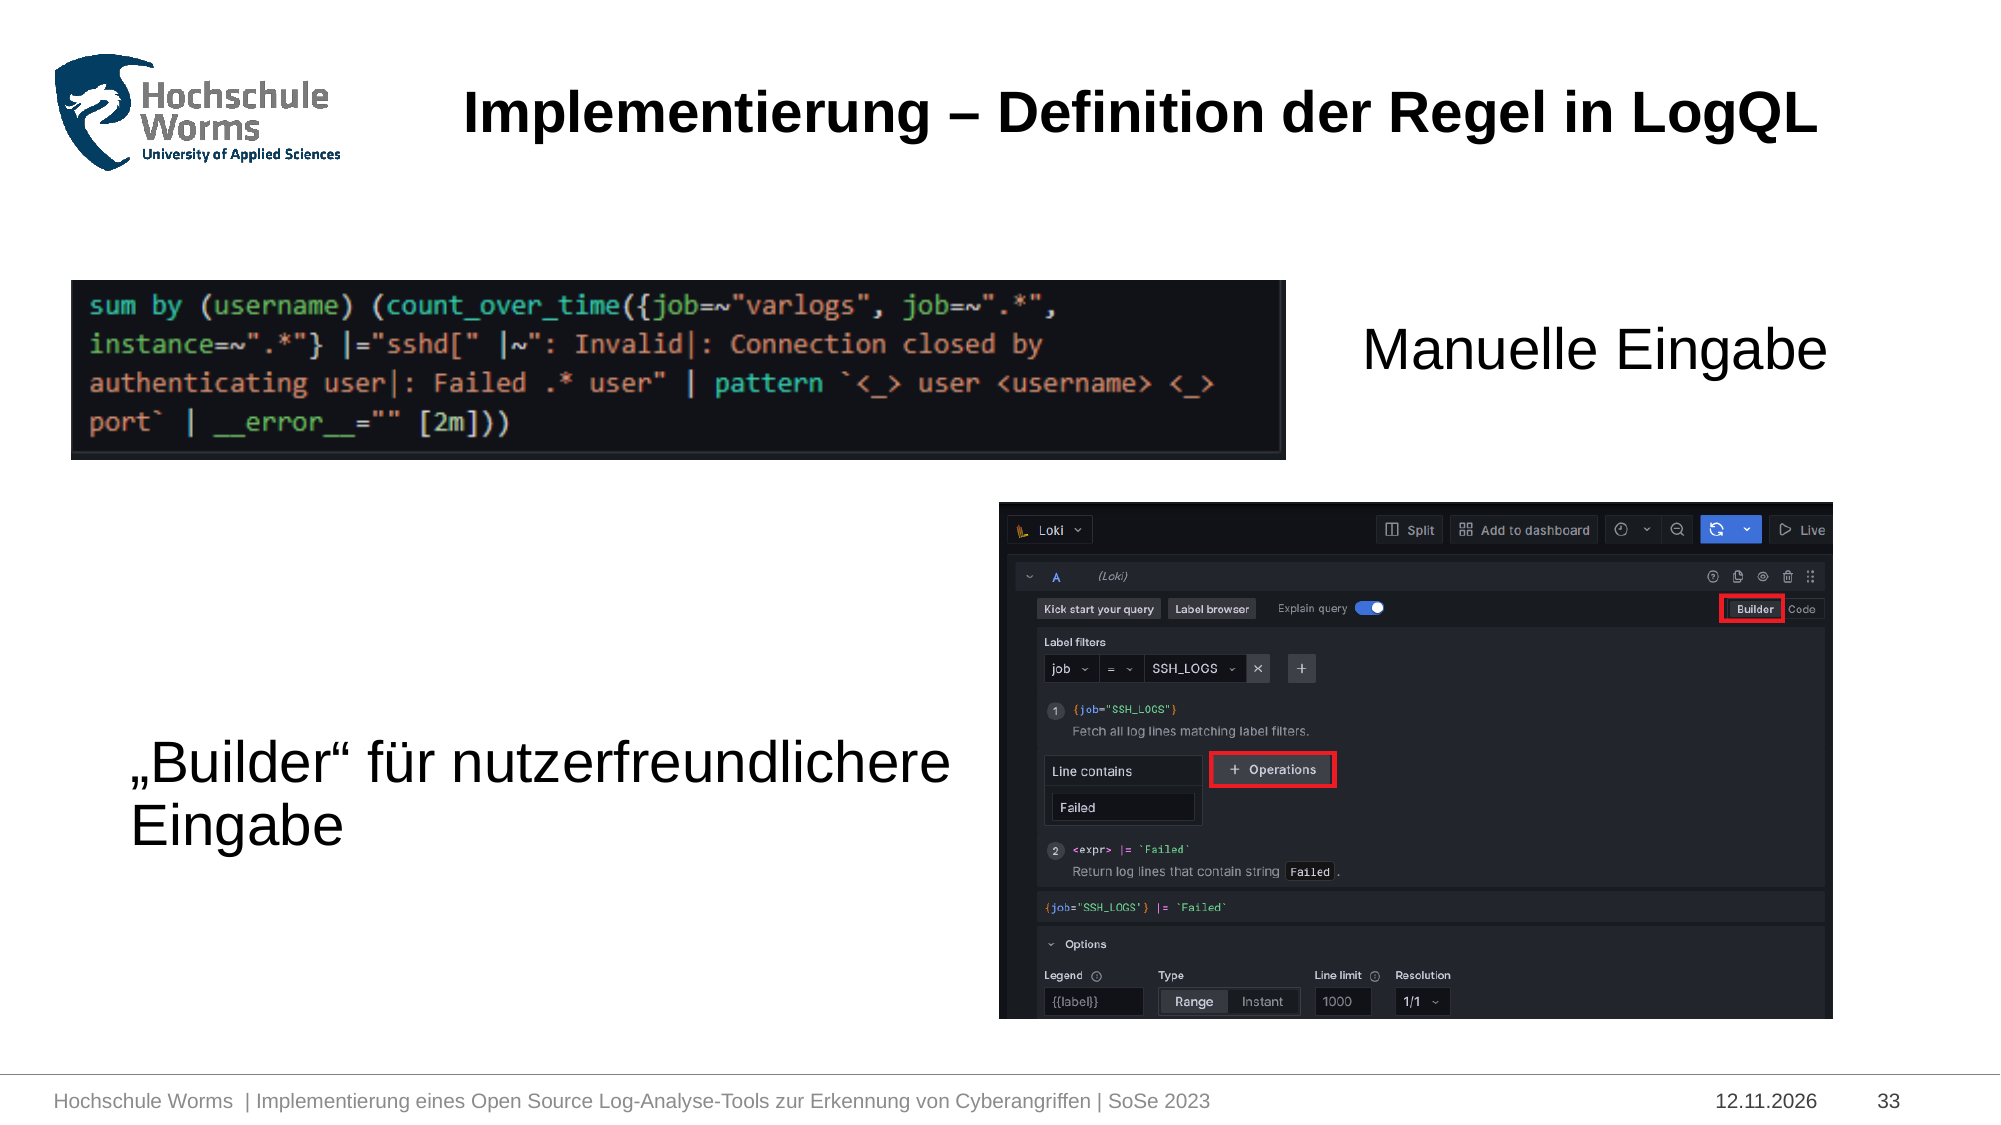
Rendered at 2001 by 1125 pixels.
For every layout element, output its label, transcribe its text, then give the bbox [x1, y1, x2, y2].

list Manuelle Eingabe [1347, 311, 1884, 396]
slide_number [1693, 1074, 1833, 1125]
slide_number 33 [1862, 1074, 1943, 1125]
title Implementierung – Definition der Regel in LogQL [448, 55, 1863, 172]
picture [999, 502, 1833, 1019]
footer Hochschule Worms | Implementierung eines Open Source Log-Analyse-Tools zur Erkennung von Cyberangriffen | SoSe 2023 [38, 1074, 1266, 1125]
picture [55, 54, 340, 171]
text_box „Builder“ für nutzerfreundlichere Eingabe [115, 724, 972, 877]
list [71, 280, 1286, 460]
